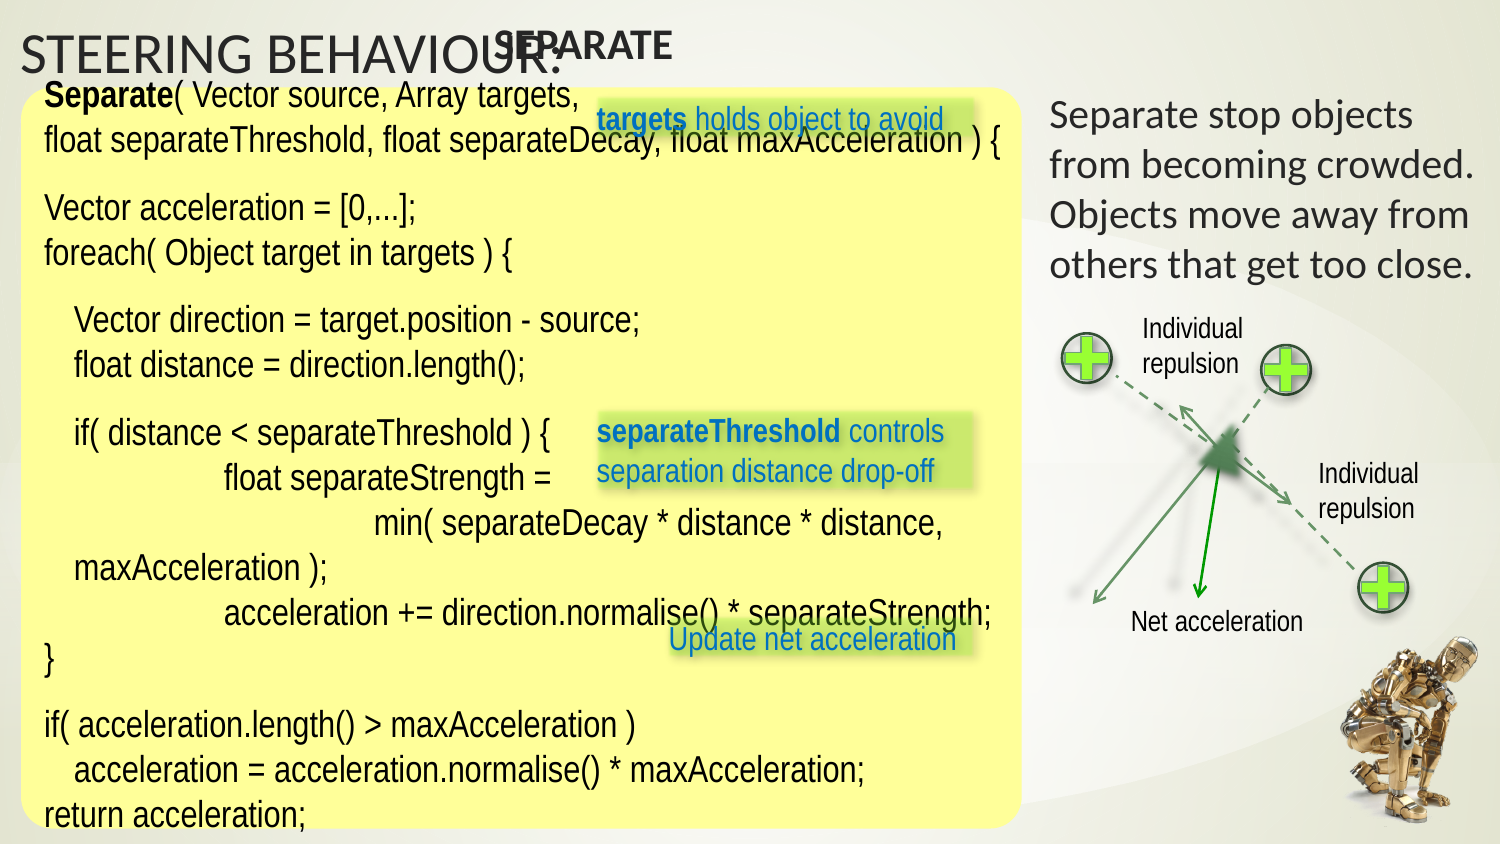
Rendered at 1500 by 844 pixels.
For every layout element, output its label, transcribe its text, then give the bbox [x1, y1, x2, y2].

text_box Update net acceleration [671, 619, 971, 655]
text_box separateThreshold controls separation distance drop-off [599, 412, 972, 487]
text_box Separate( Vector source, Array targets, float separateThreshold, float separateDecay, float maxAcceleration ) { Vector acceleration = [0,...]; foreach( Object target in targets ) { Vector direction = target.position - source; float distance = direction.length(); if( distance < separateThreshold ) { float separateStrength = min( separateDecay * distance * distance, maxAcceleration ); acceleration += direction.normalise() * separateStrength; } if( acceleration.length() > maxAcceleration ) acceleration = acceleration.normalise() * maxAcceleration; return acceleration; [29, 63, 1037, 843]
text_box [21, 97, 29, 818]
picture [1340, 646, 1478, 827]
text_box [1057, 301, 1480, 646]
text_box targets holds object to avoid [598, 98, 973, 136]
text_box Separate stop objects from becoming crowded. Objects move away from others that get too close. [1034, 79, 1500, 345]
text_box Separate [478, 8, 715, 103]
